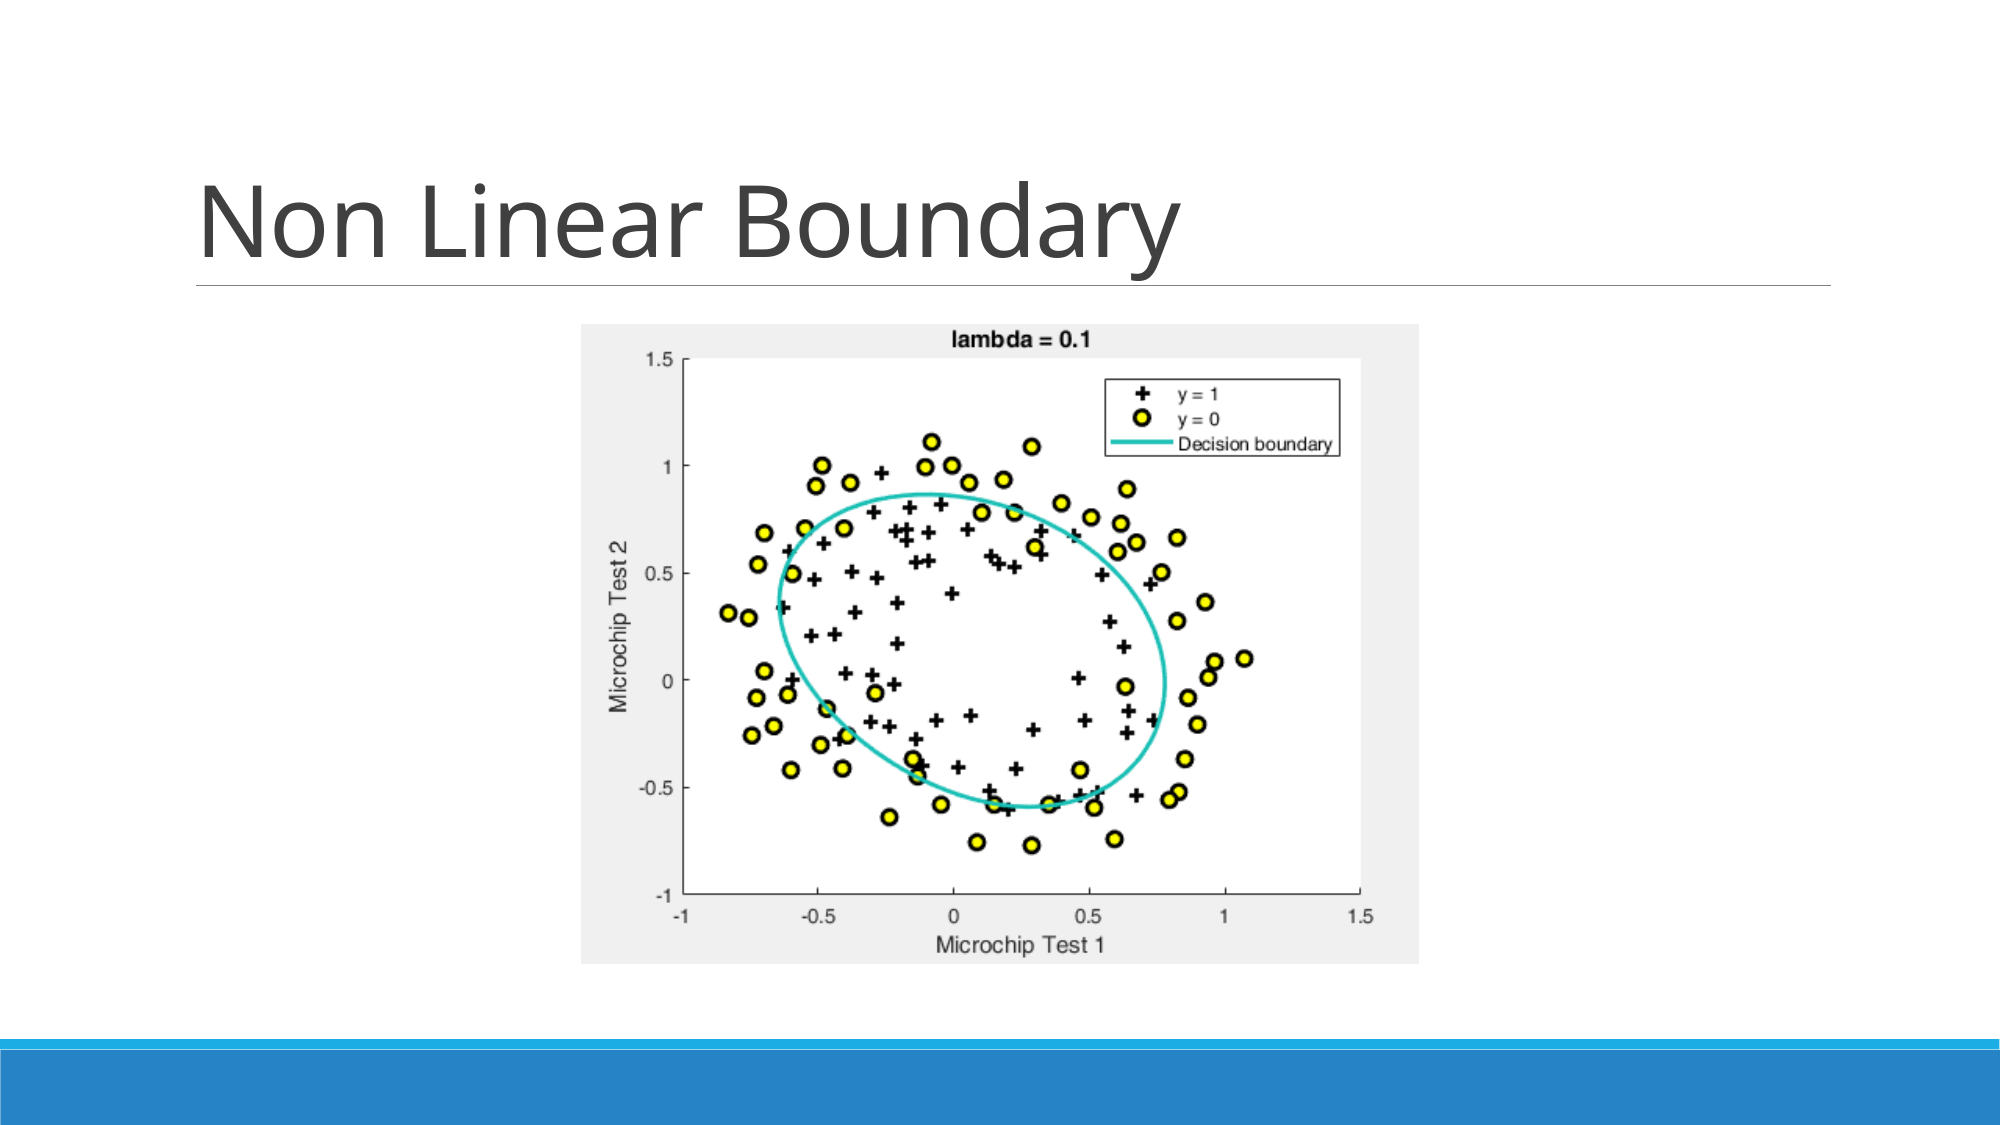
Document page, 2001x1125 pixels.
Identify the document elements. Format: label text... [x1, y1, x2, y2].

picture [580, 323, 1420, 965]
title Non Linear Boundary [180, 47, 1830, 285]
